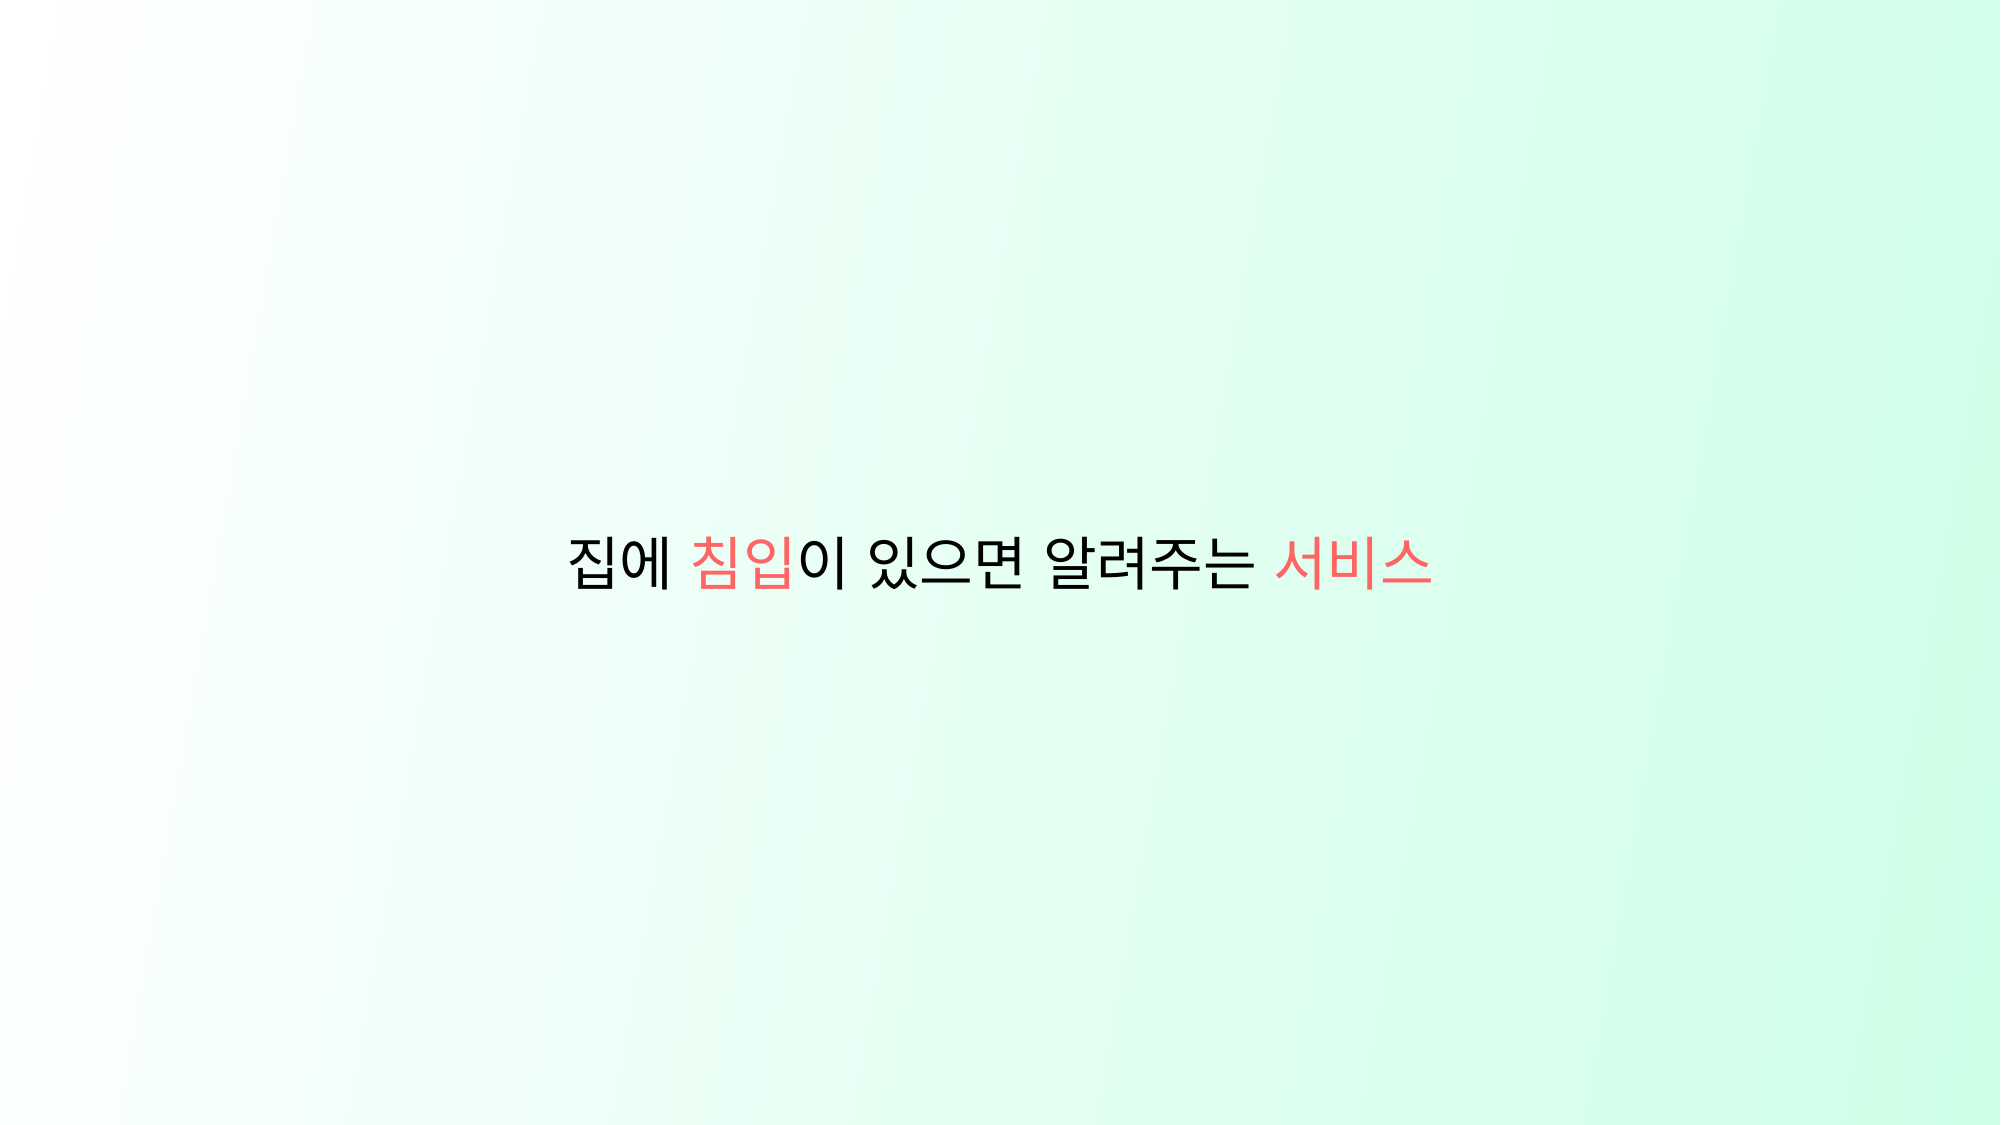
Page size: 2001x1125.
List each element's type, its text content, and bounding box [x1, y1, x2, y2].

text_box 집에 침입이 있으면 알려주는 서비스 [493, 519, 1507, 605]
